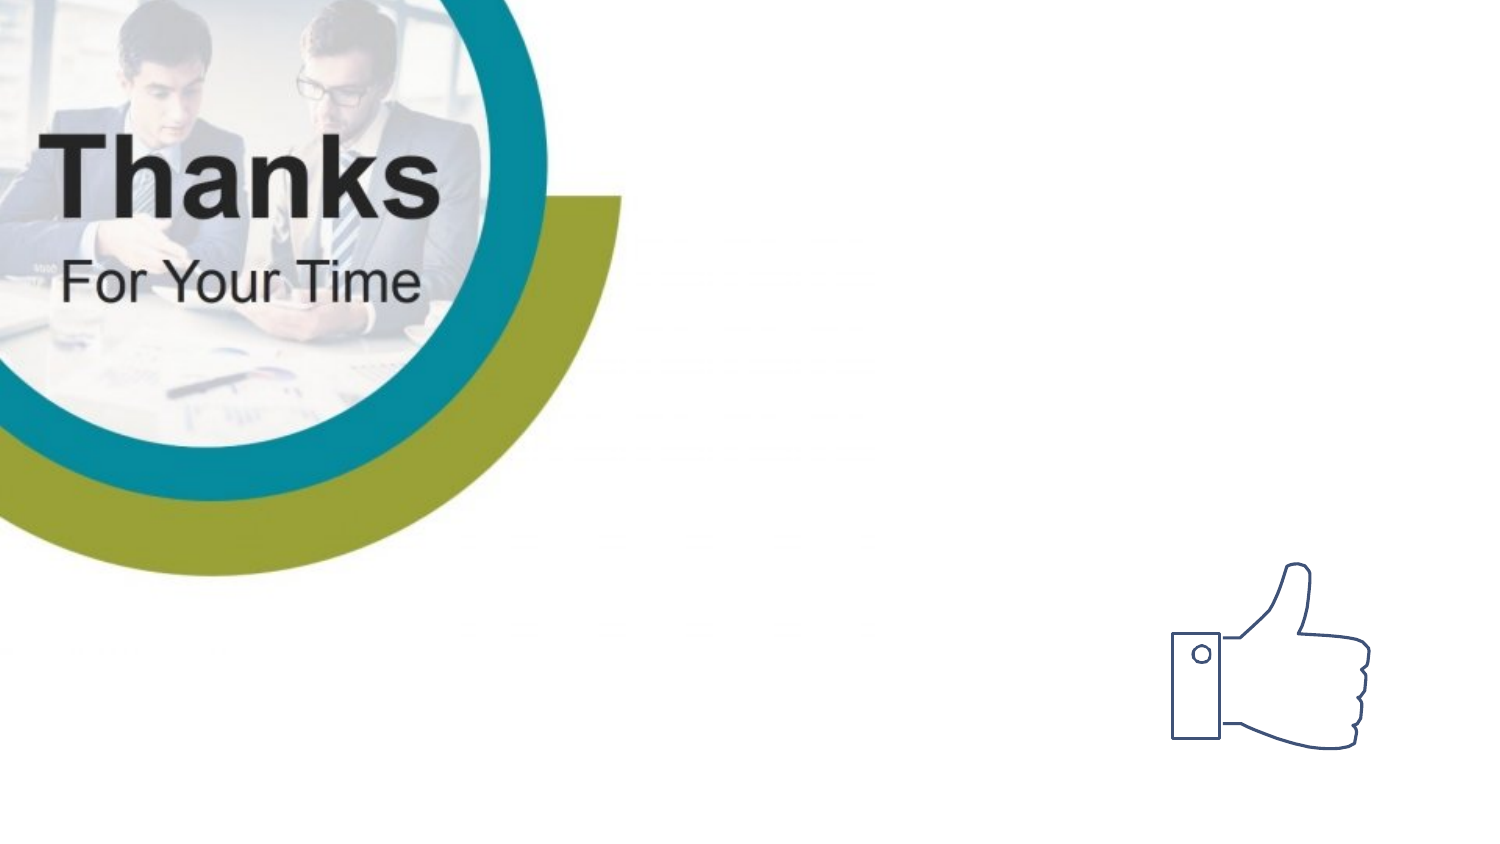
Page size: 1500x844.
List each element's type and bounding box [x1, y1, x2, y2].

picture [0, 0, 876, 655]
text_box [1172, 563, 1370, 749]
